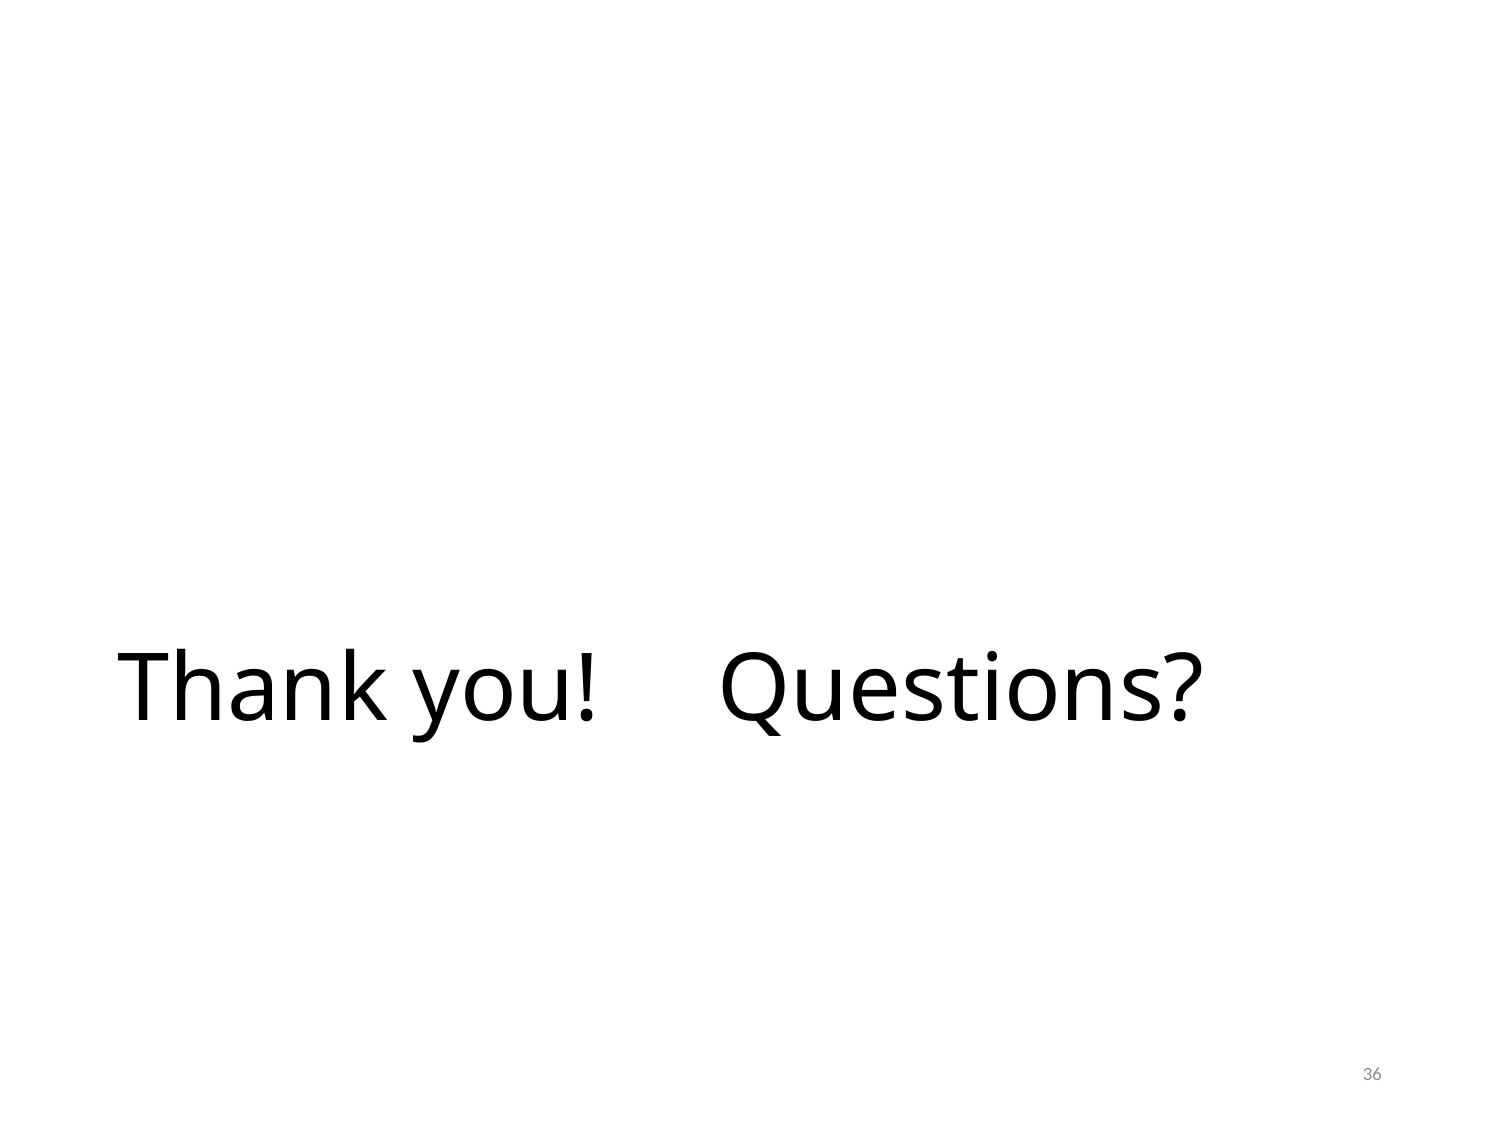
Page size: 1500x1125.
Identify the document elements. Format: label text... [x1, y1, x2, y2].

title Thank you! Questions? [102, 280, 1397, 749]
slide_number 36 [1059, 1042, 1397, 1103]
